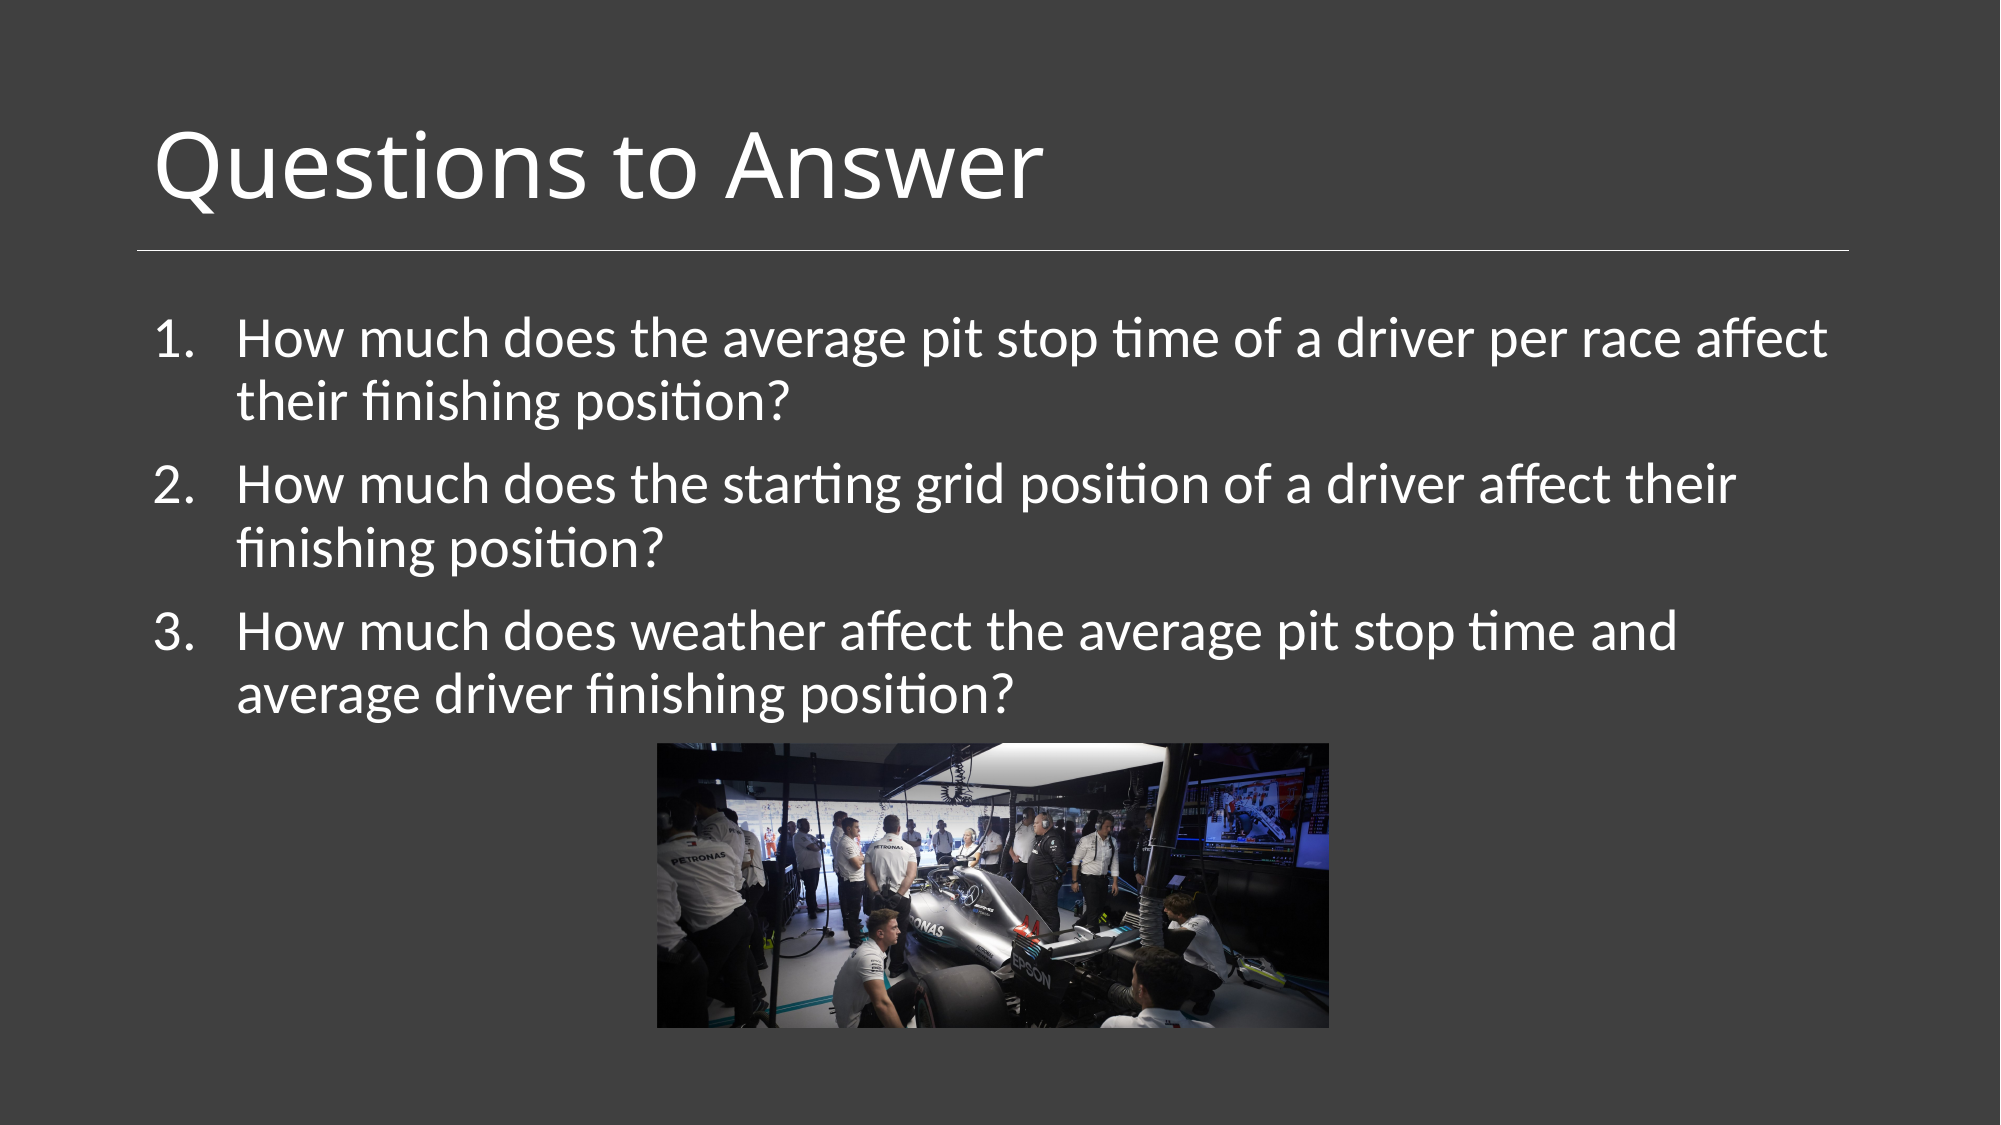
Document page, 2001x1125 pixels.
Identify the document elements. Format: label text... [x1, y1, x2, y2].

picture [657, 743, 1329, 1028]
list How much does the average pit stop time of a driver per race affect their finishing position? How much does the starting grid position of a driver affect their finishing position? How much does weather affect the average pit stop time and average driver finishing position? [137, 299, 1863, 1014]
title Questions to Answer [137, 59, 1863, 278]
